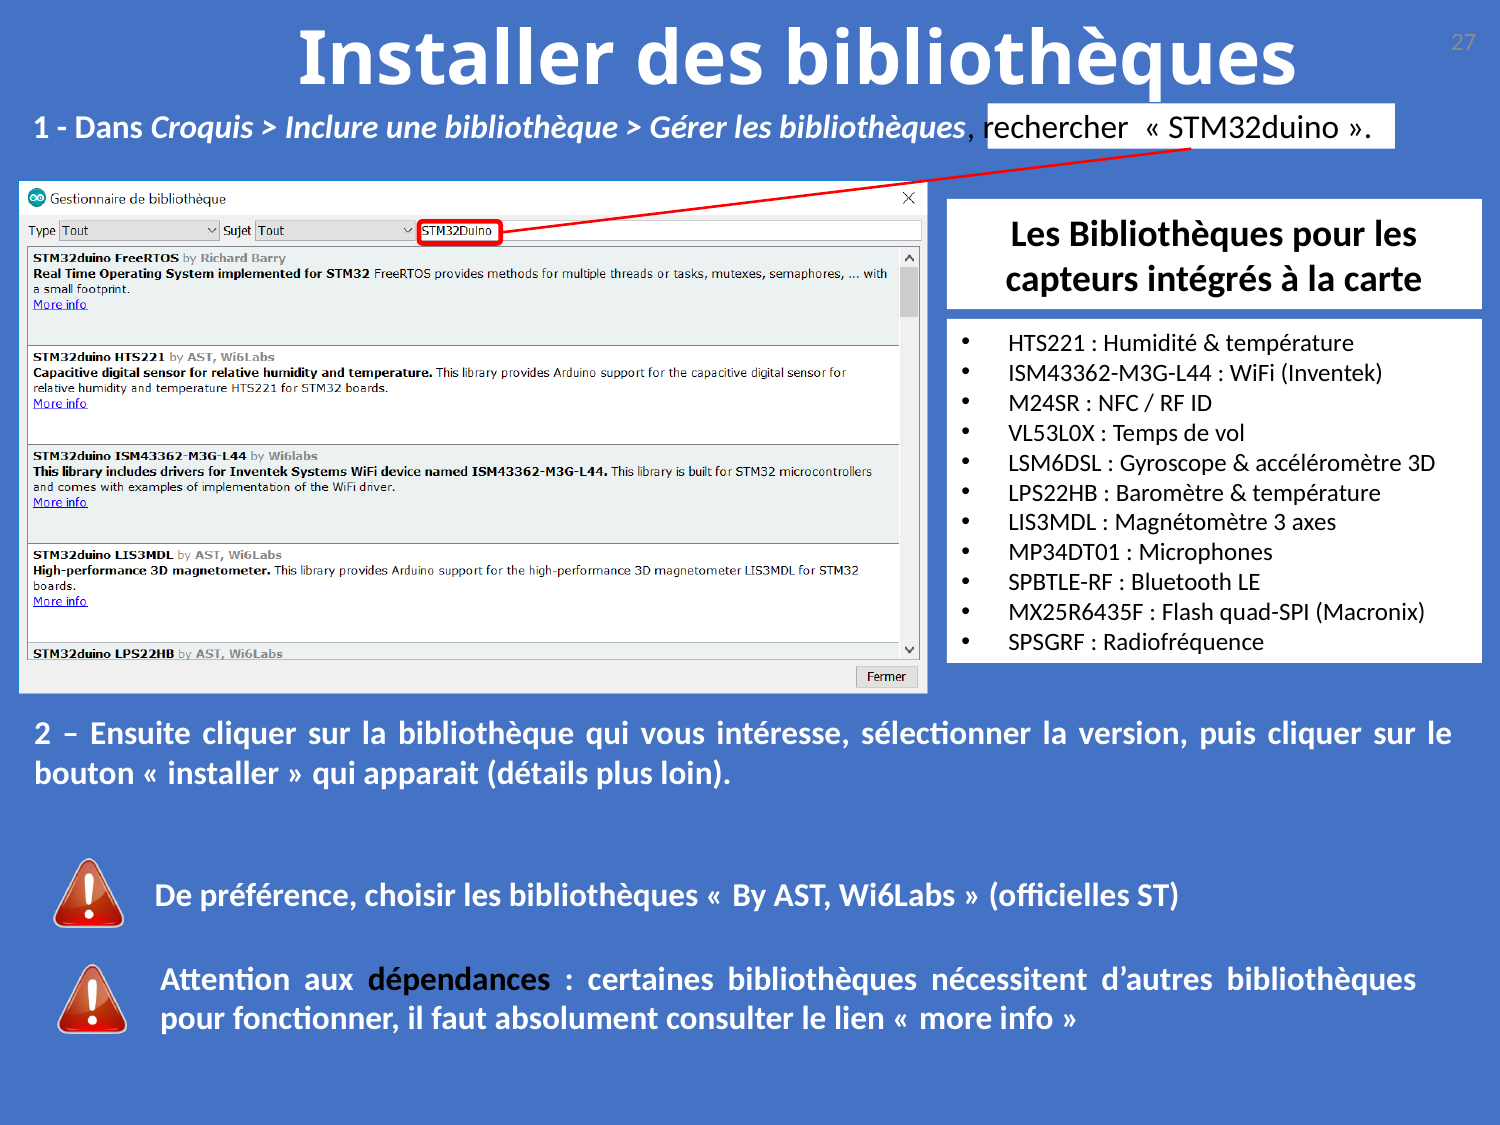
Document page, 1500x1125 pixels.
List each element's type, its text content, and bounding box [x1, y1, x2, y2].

slide_number 27 [1153, 10, 1492, 71]
text_box 2 – Ensuite cliquer sur la bibliothèque qui vous intéresse, sélectionner la version, puis cliquer sur le bouton « installer » qui apparait (détails plus loin). [19, 704, 1470, 799]
title Installer des bibliothèques [78, 6, 1500, 115]
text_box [53, 858, 1318, 928]
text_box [57, 949, 1433, 1046]
text_box Les Bibliothèques pour les capteurs intégrés à la carte [946, 198, 1483, 310]
picture [17, 180, 928, 694]
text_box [500, 148, 1192, 233]
text_box 1 - Dans Croquis > Inclure une bibliothèque > Gérer les bibliothèques, rechercher « STM32duino ». [18, 98, 1469, 153]
text_box HTS221 : Humidité & température ISM43362-M3G-L44 : WiFi (Inventek) M24SR : NFC / RF ID VL53L0X : Temps de vol LSM6DSL : Gyroscope & accéléromètre 3D LPS22HB : Baromètre & température LIS3MDL : Magnétomètre 3 axes MP34DT01 : Microphones SPBTLE-RF : Bluetooth LE MX25R6435F : Flash quad-SPI (Macronix) SPSGRF : Radiofréquence [946, 318, 1482, 663]
